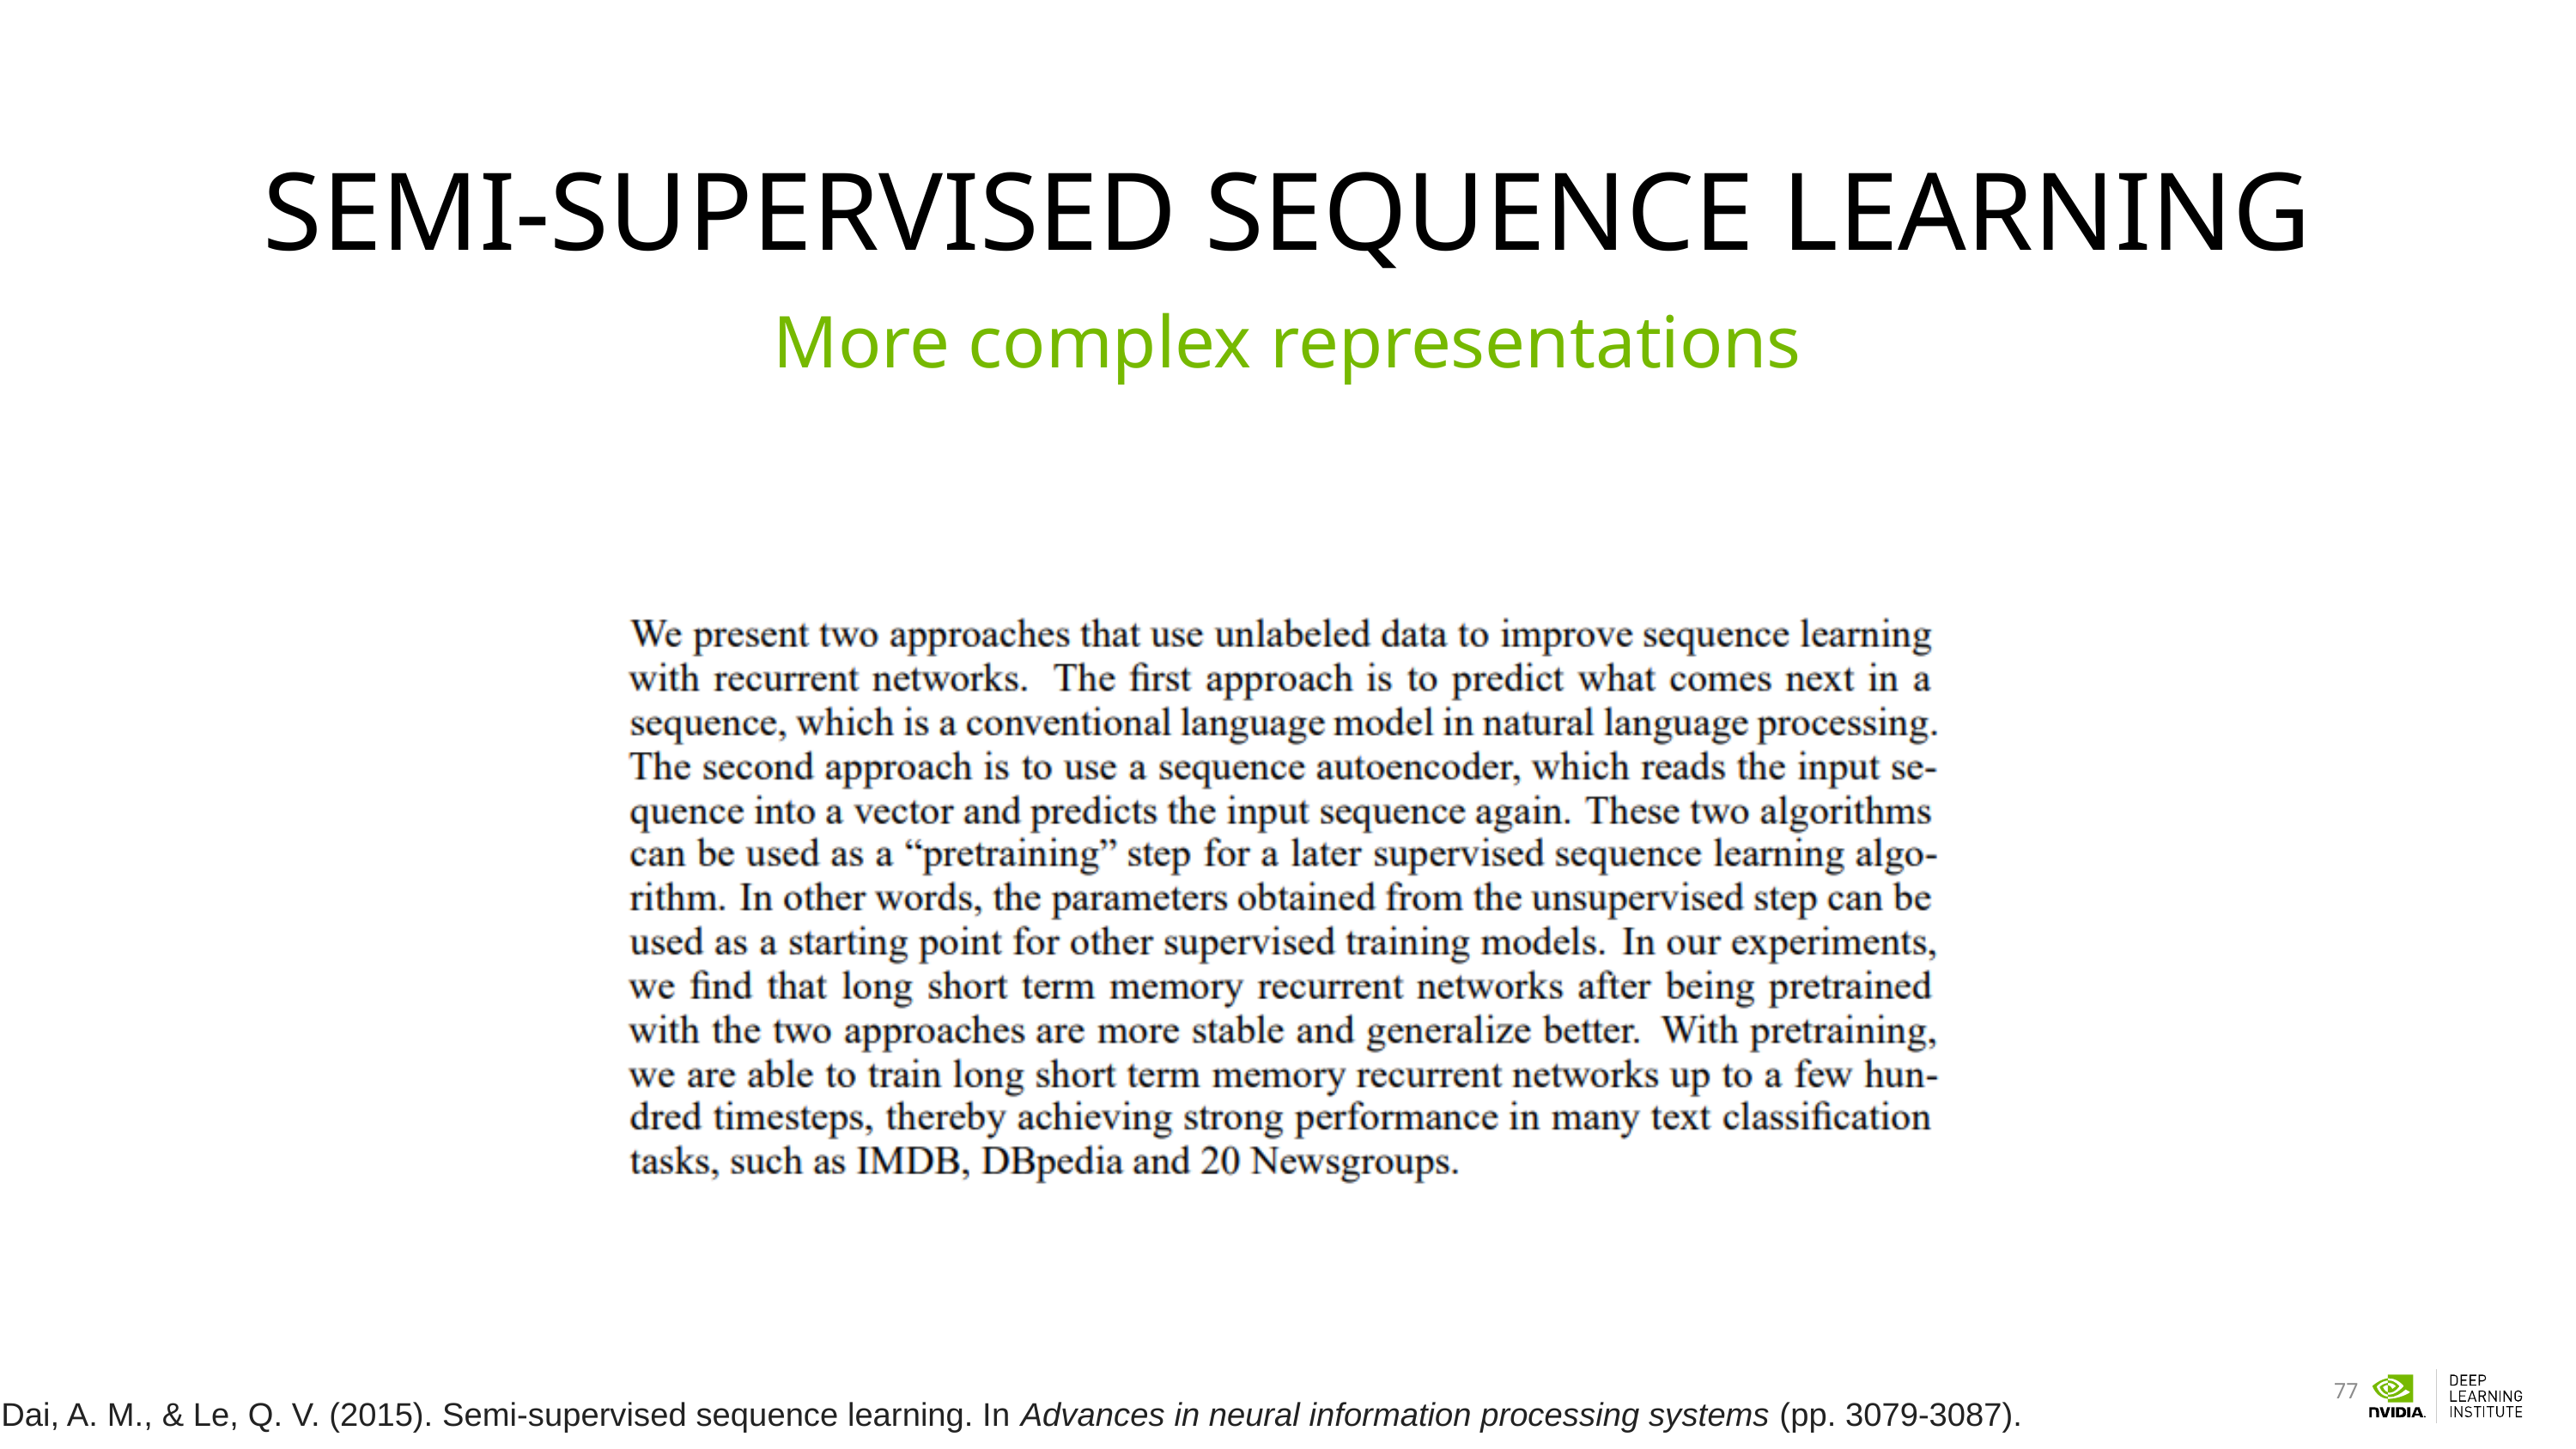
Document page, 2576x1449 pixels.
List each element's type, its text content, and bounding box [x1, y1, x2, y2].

text_box Dai, A. M., & Le, Q. V. (2015). Semi-supervised sequence learning. In Advances in neural information processing systems (pp. 3079-3087). [0, 1385, 2209, 1441]
picture [592, 591, 1984, 1216]
text_box More complex representations [117, 295, 2459, 419]
title Semi-Supervised Sequence Learning [177, 0, 2399, 281]
